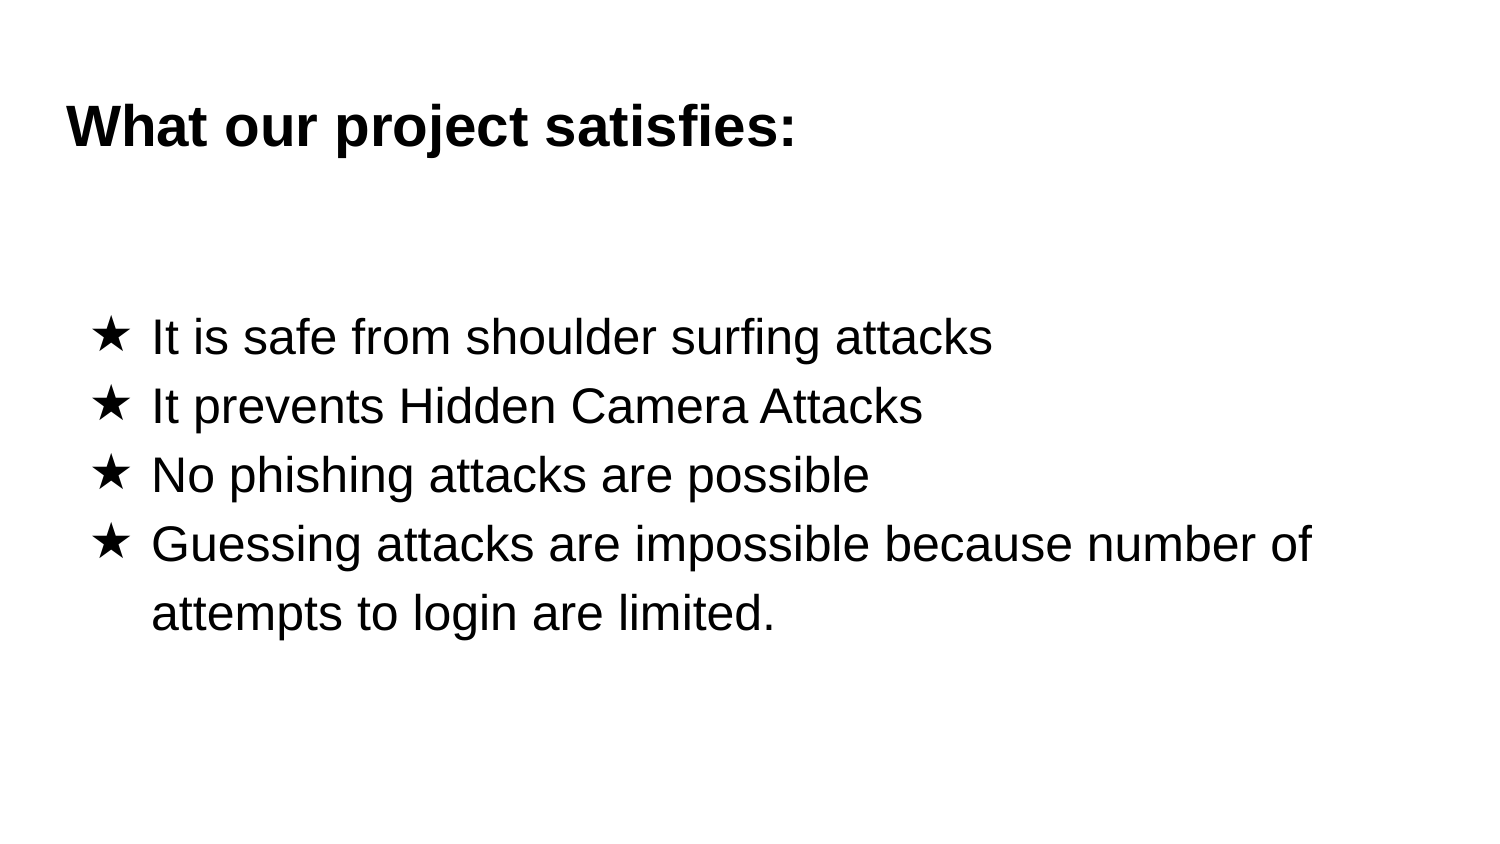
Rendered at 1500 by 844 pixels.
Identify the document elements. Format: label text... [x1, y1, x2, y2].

title What our project satisfies: [51, 72, 1449, 167]
list It is safe from shoulder surfing attacks It prevents Hidden Camera Attacks No phishing attacks are possible Guessing attacks are impossible because number of attempts to login are limited. [61, 280, 1500, 844]
